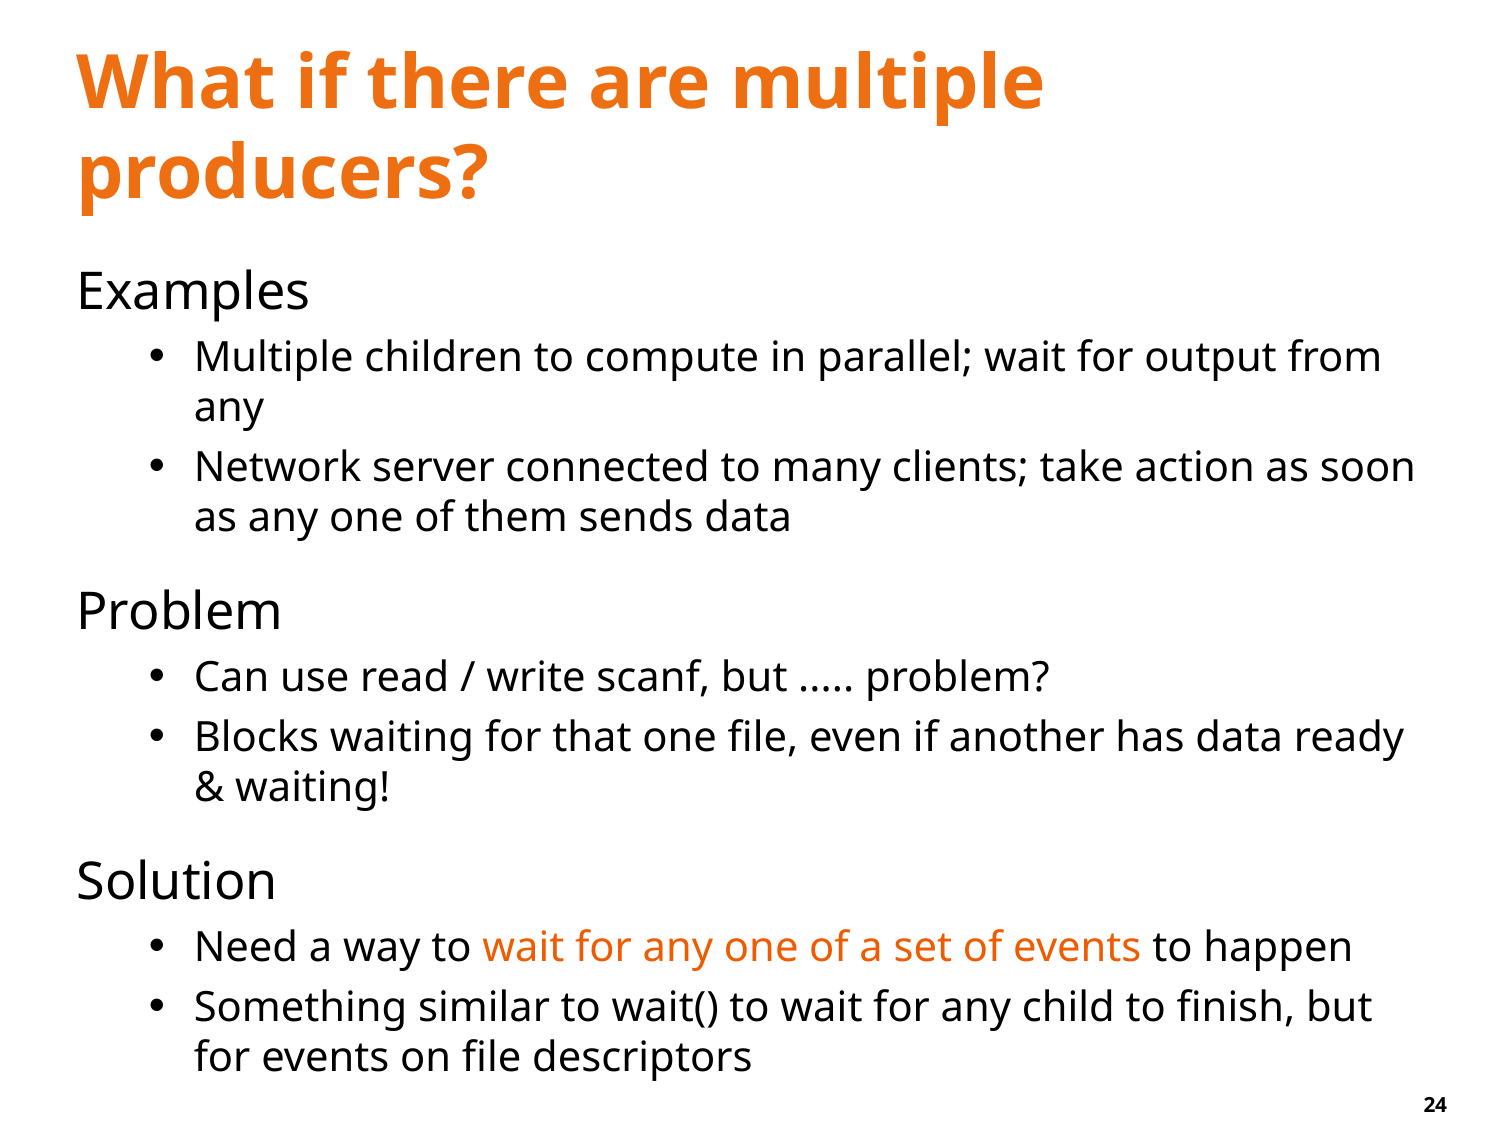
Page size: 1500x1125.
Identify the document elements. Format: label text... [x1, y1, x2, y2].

list Examples Multiple children to compute in parallel; wait for output from any Network server connected to many clients; take action as soon as any one of them sends data Problem Can use read / write scanf, but ..... problem? Blocks waiting for that one file, even if another has data ready & waiting! Solution Need a way to wait for any one of a set of events to happen Something similar to wait() to wait for any child to finish, but for events on file descriptors [61, 249, 1438, 1063]
title What if there are multiple producers? [61, 60, 1438, 187]
